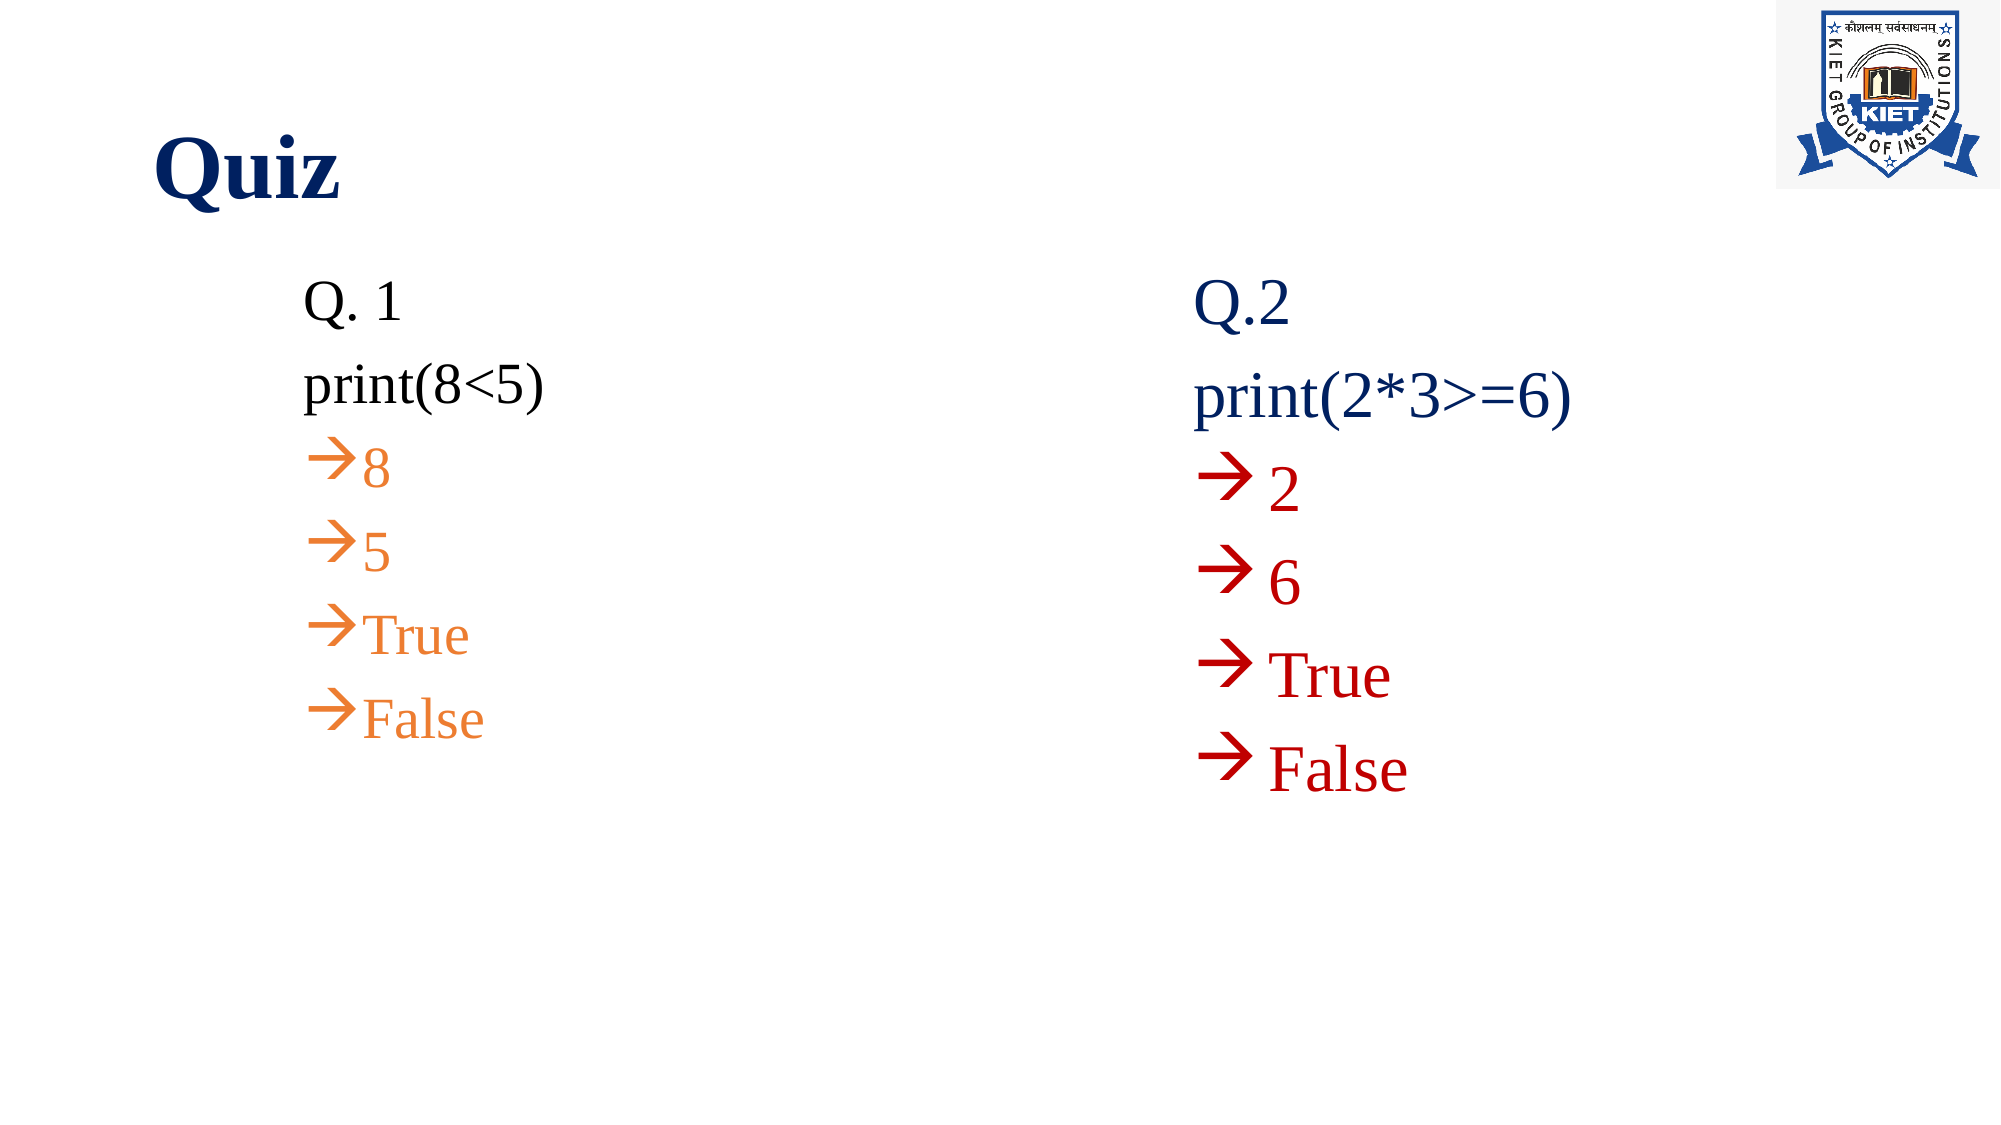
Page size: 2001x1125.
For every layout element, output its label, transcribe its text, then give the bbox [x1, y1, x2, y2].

text_box Q.2 print(2*3>=6) 2 6 True False [1173, 247, 1790, 990]
list Q. 1 print(8<5) 8 5 True False [289, 262, 906, 1005]
picture [1776, 0, 2000, 189]
title Quiz [137, 59, 1863, 278]
